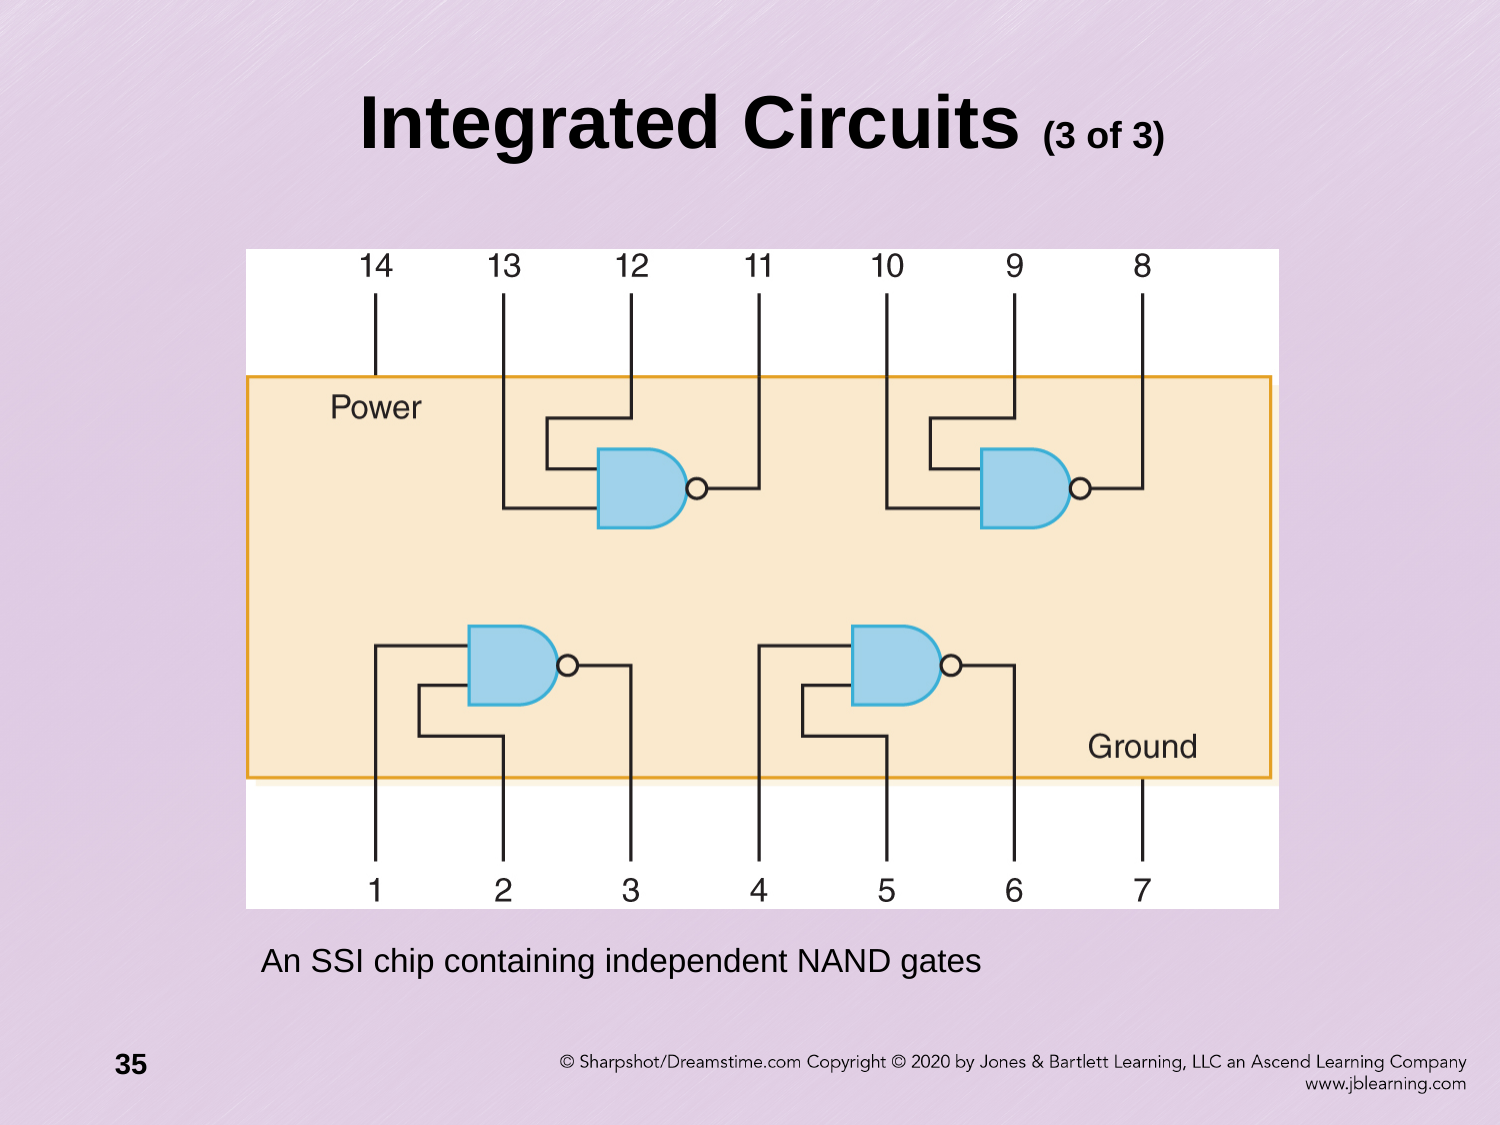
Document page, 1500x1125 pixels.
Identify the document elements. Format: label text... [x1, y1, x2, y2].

title Integrated Circuits (3 of 3) [150, 24, 1375, 213]
text_box An SSI chip containing independent NAND gates [246, 931, 1025, 987]
picture [0, 0, 1500, 1125]
slide_number 35 [99, 1037, 450, 1091]
